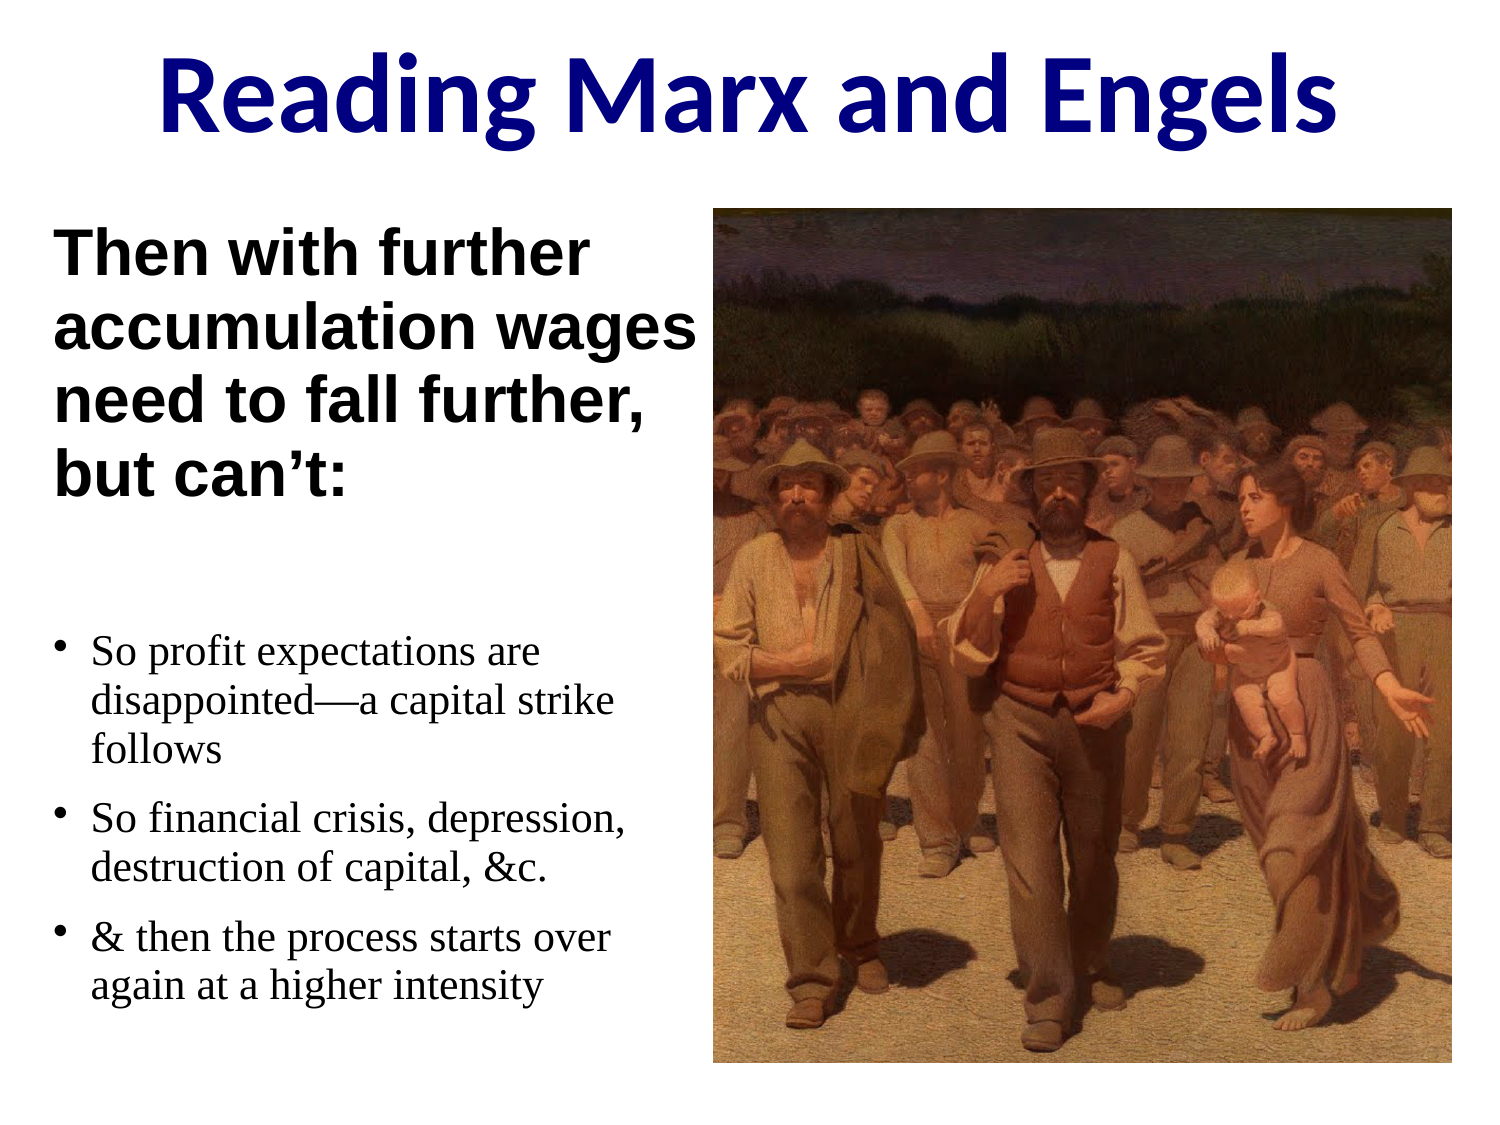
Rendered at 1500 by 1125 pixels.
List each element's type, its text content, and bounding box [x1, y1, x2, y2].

title Reading Marx and Engels [44, 0, 1453, 208]
list Then with further accumulation wages need to fall further, but can’t: So profit expectations are disappointed—a capital strike follows So financial crisis, depression, destruction of capital, &c. & then the process starts over again at a higher intensity [44, 207, 714, 1063]
picture [712, 208, 1453, 1063]
